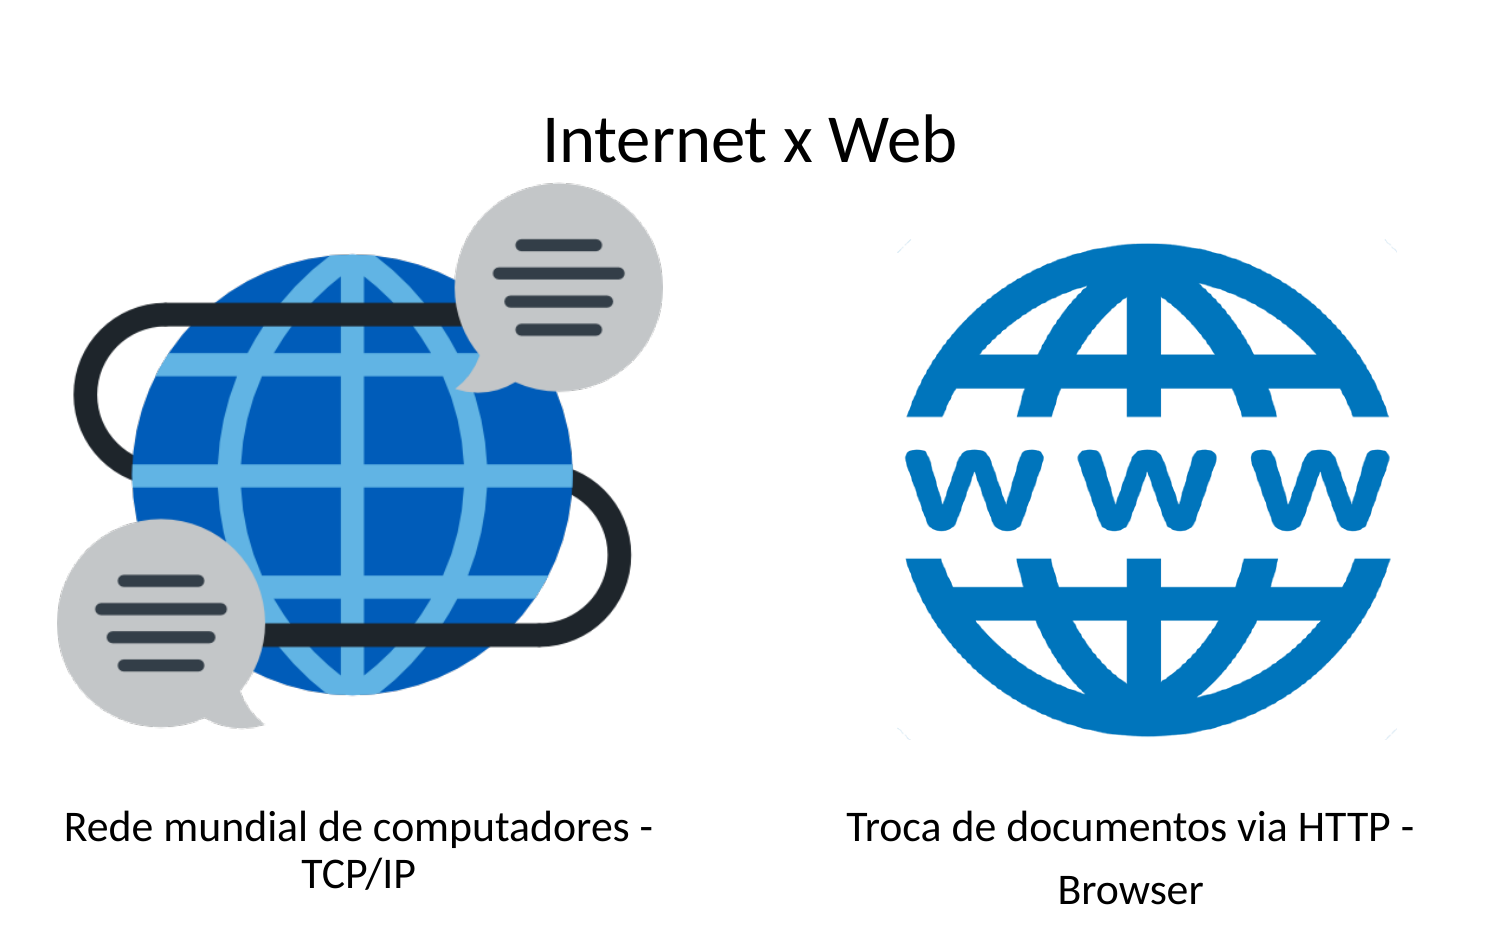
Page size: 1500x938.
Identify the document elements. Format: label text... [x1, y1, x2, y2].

list Troca de documentos via HTTP - Browser [795, 796, 1466, 920]
picture [56, 153, 663, 759]
picture [895, 238, 1398, 740]
title Internet x Web [103, 49, 1397, 232]
list Rede mundial de computadores - TCP/IP [23, 796, 694, 920]
